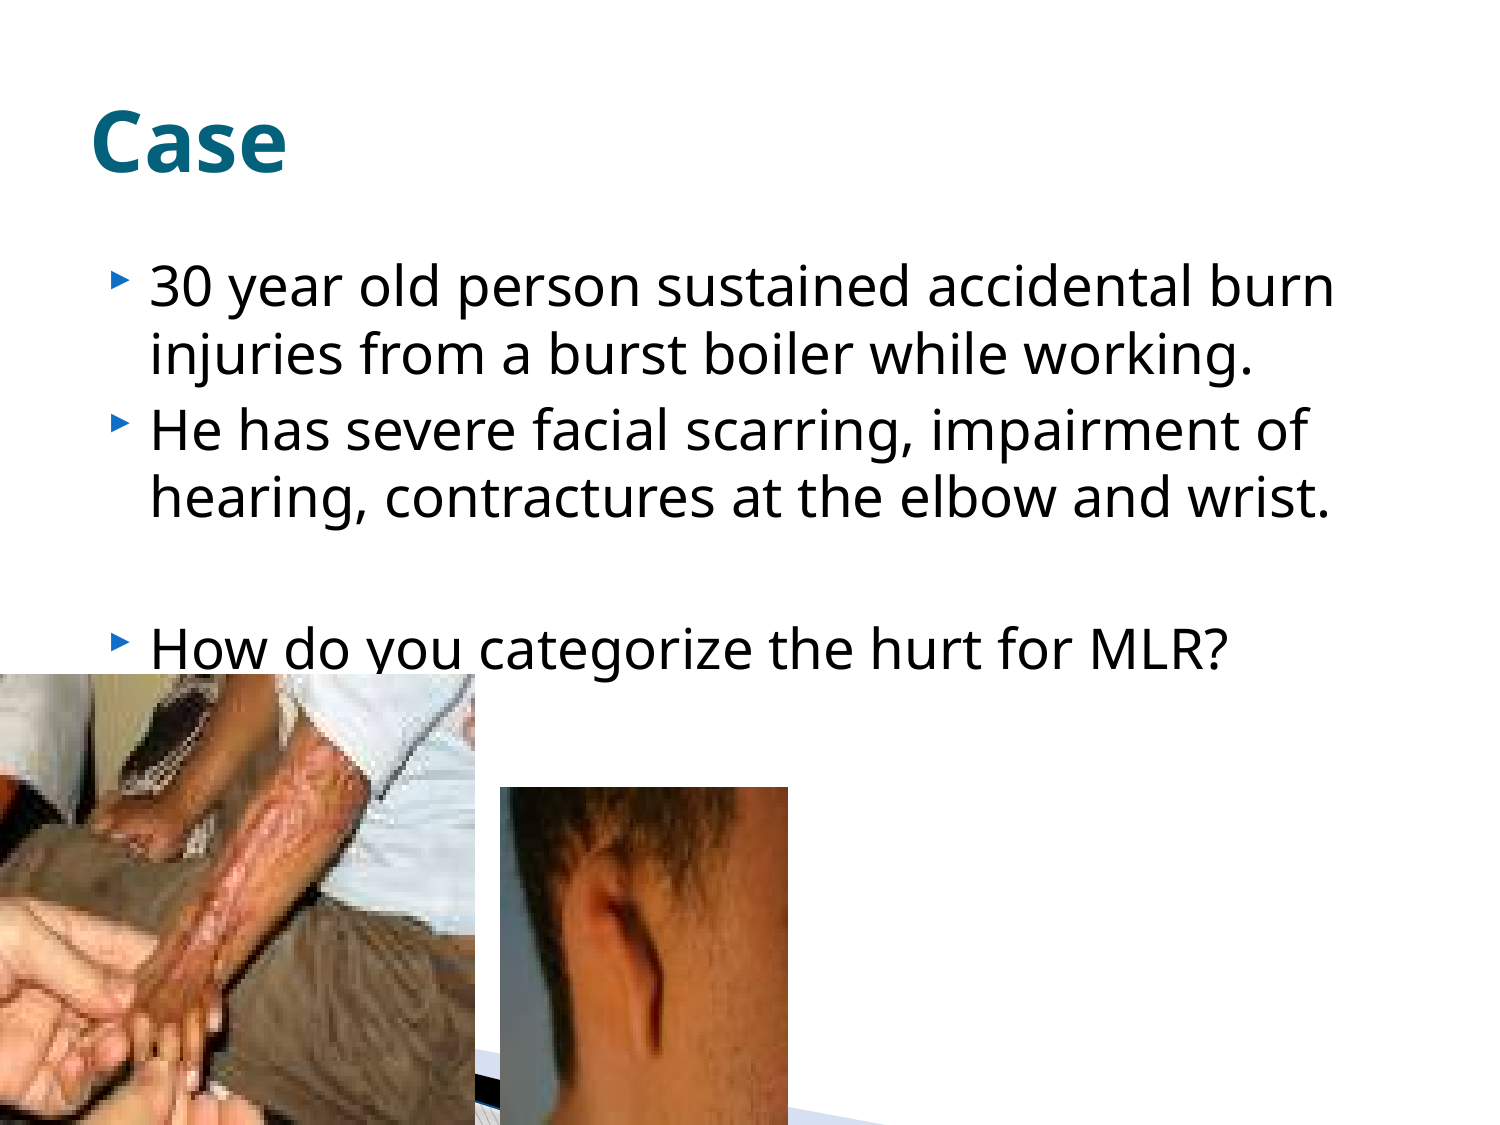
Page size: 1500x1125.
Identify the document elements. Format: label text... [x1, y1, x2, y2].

picture [499, 787, 788, 1125]
title Case [75, 45, 1425, 233]
list 30 year old person sustained accidental burn injuries from a burst boiler while working. He has severe facial scarring, impairment of hearing, contractures at the elbow and wrist. How do you categorize the hurt for MLR? [74, 242, 1426, 986]
picture [0, 674, 476, 1125]
